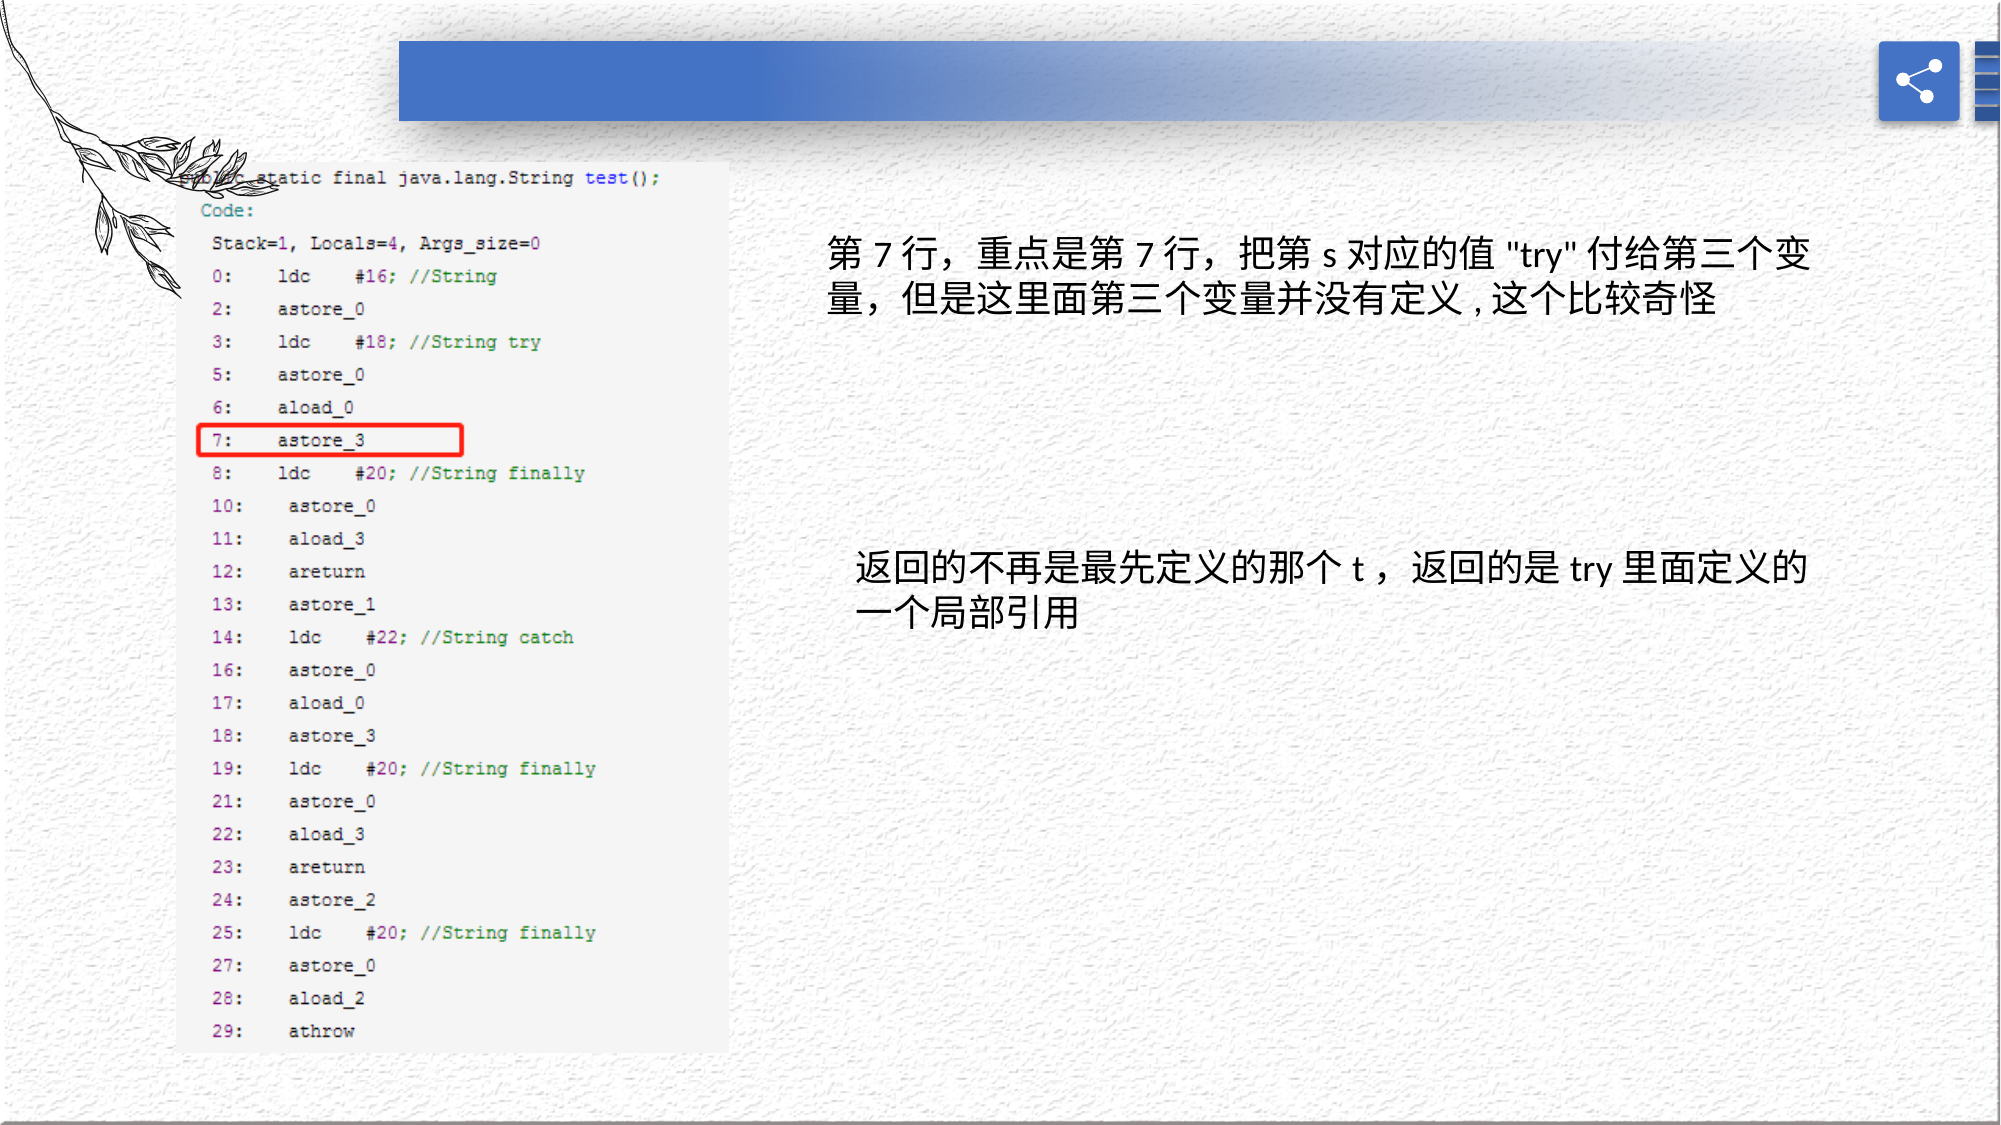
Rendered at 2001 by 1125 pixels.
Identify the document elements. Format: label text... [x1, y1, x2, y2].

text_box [1878, 41, 2000, 121]
text_box [399, 40, 2000, 122]
text_box 返回的不再是最先定义的那个t，返回的是try里面定义的一个局部引用 [840, 536, 1860, 641]
text_box 第7行，重点是第7行，把第s对应的值"try"付给第三个变量，但是这里面第三个变量并没有定义,这个比较奇怪 [812, 222, 1860, 327]
picture [0, 0, 2001, 1125]
